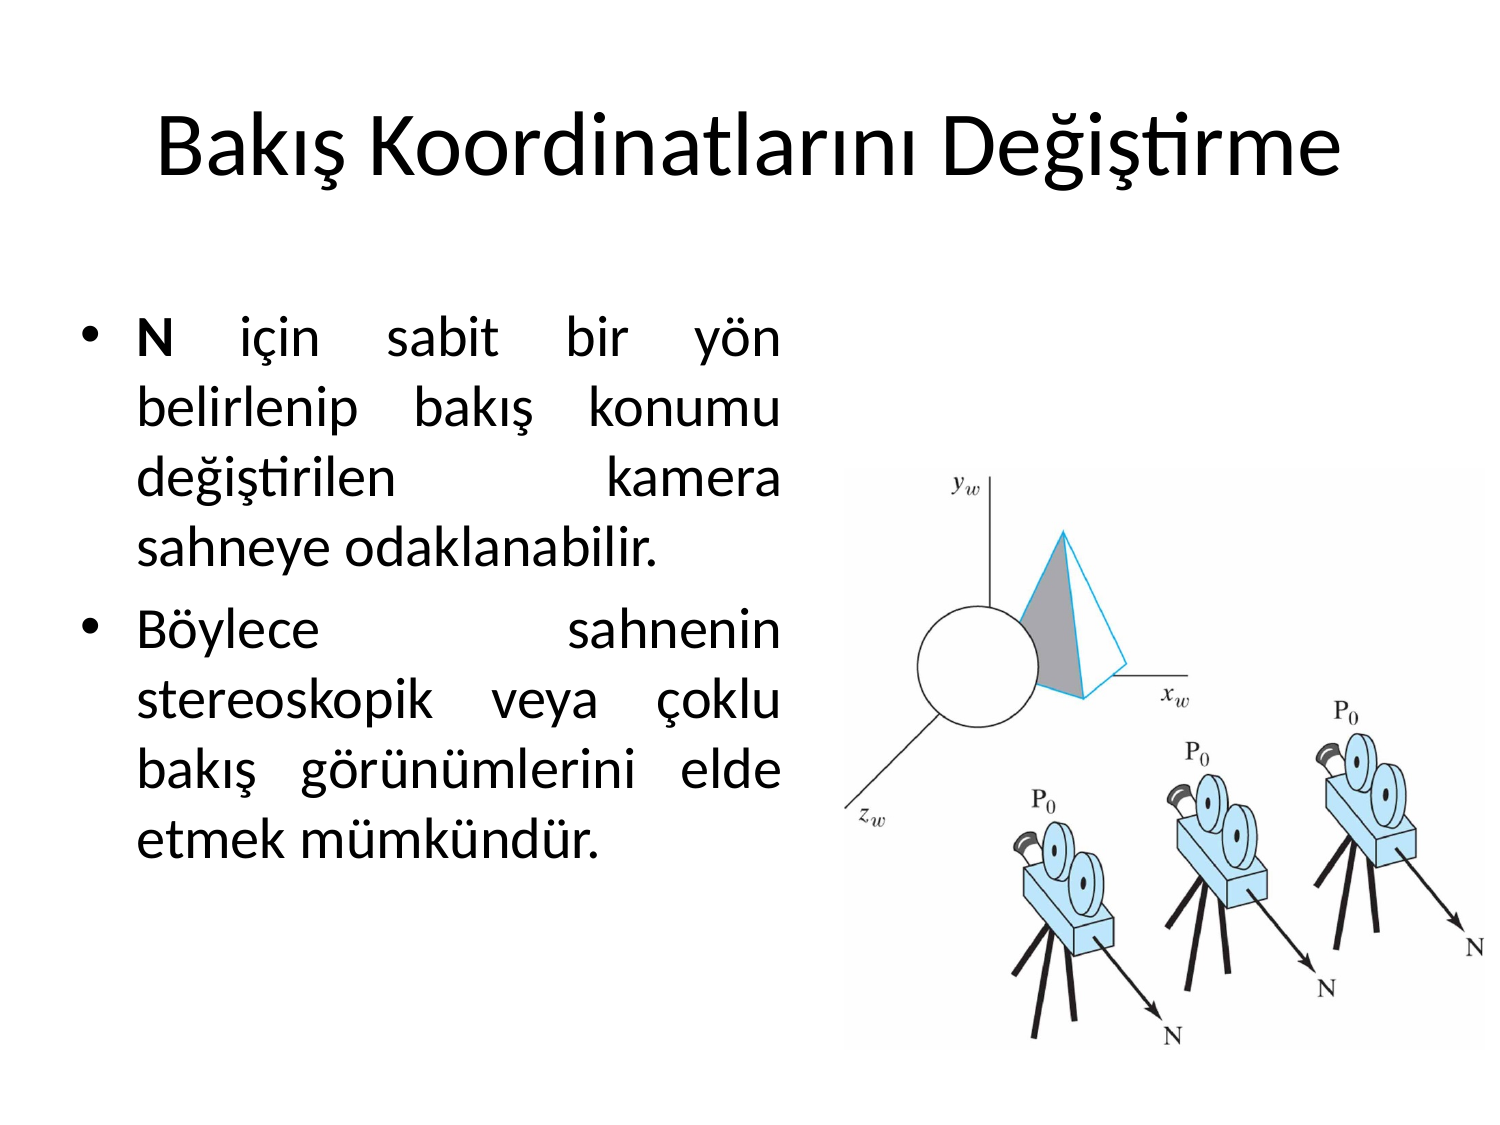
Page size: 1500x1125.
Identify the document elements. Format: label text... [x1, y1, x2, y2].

title Bakış Koordinatlarını Değiştirme [75, 45, 1425, 233]
list N için sabit bir yön belirlenip bakış konumu değiştirilen kamera sahneye odaklanabilir. Böylece sahnenin stereoskopik veya çoklu bakış görünümlerini elde etmek mümkündür. [64, 290, 798, 527]
picture [844, 467, 1485, 1058]
